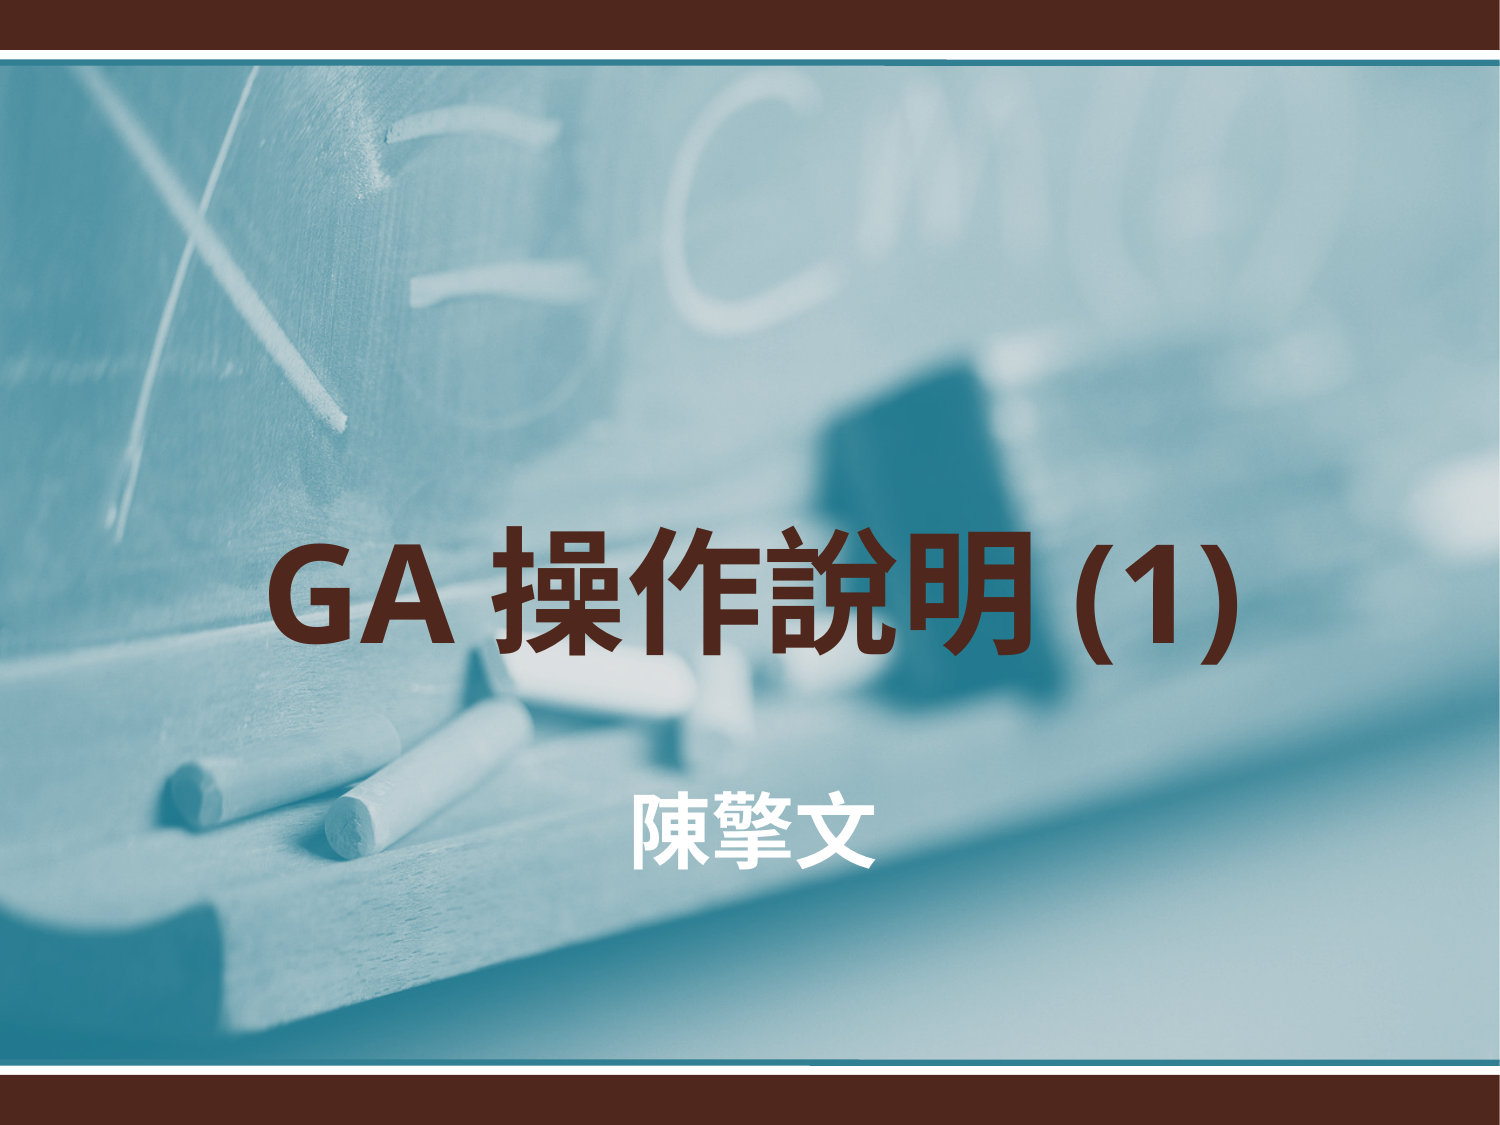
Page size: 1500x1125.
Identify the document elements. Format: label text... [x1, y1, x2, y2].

title 陳擎文 [115, 771, 1391, 1010]
subtitle GA操作說明(1) [55, 239, 1449, 679]
